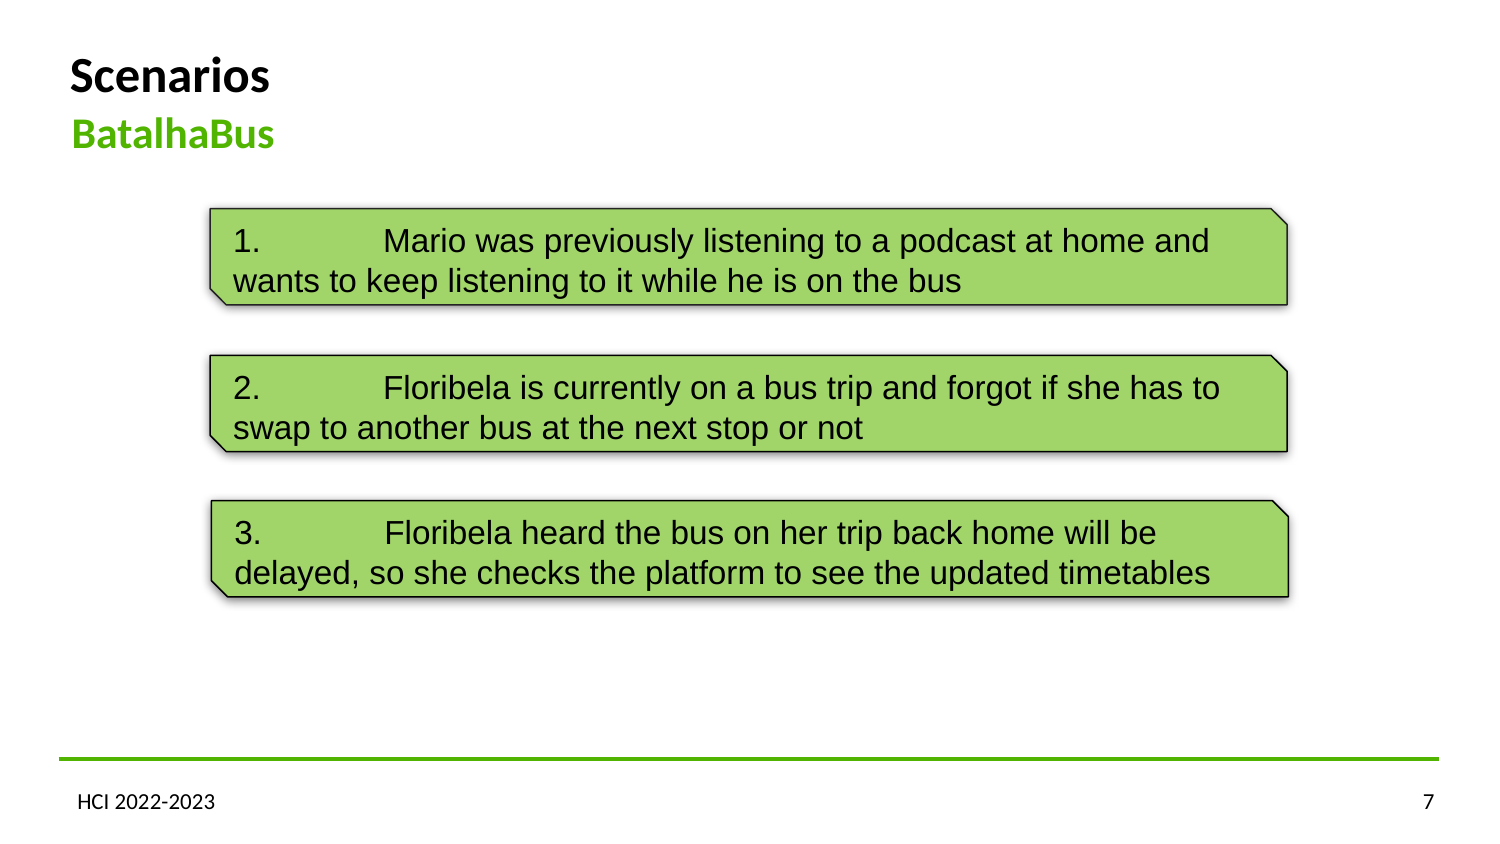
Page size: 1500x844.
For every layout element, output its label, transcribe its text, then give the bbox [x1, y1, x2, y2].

text_box BatalhaBus [71, 105, 285, 158]
text_box 2. Floribela is currently on a bus trip and forgot if she has to swap to another bus at the next stop or not [210, 355, 1288, 452]
text_box HCI 2022-2023 [66, 781, 473, 820]
text_box 3. Floribela heard the bus on her trip back home will be delayed, so she checks the platform to see the updated timetables [211, 500, 1289, 597]
text_box 1. Mario was previously listening to a podcast at home and wants to keep listening to it while he is on the bus [210, 208, 1288, 305]
text_box Scenarios [58, 41, 389, 109]
text_box ‹#› [1355, 781, 1446, 820]
